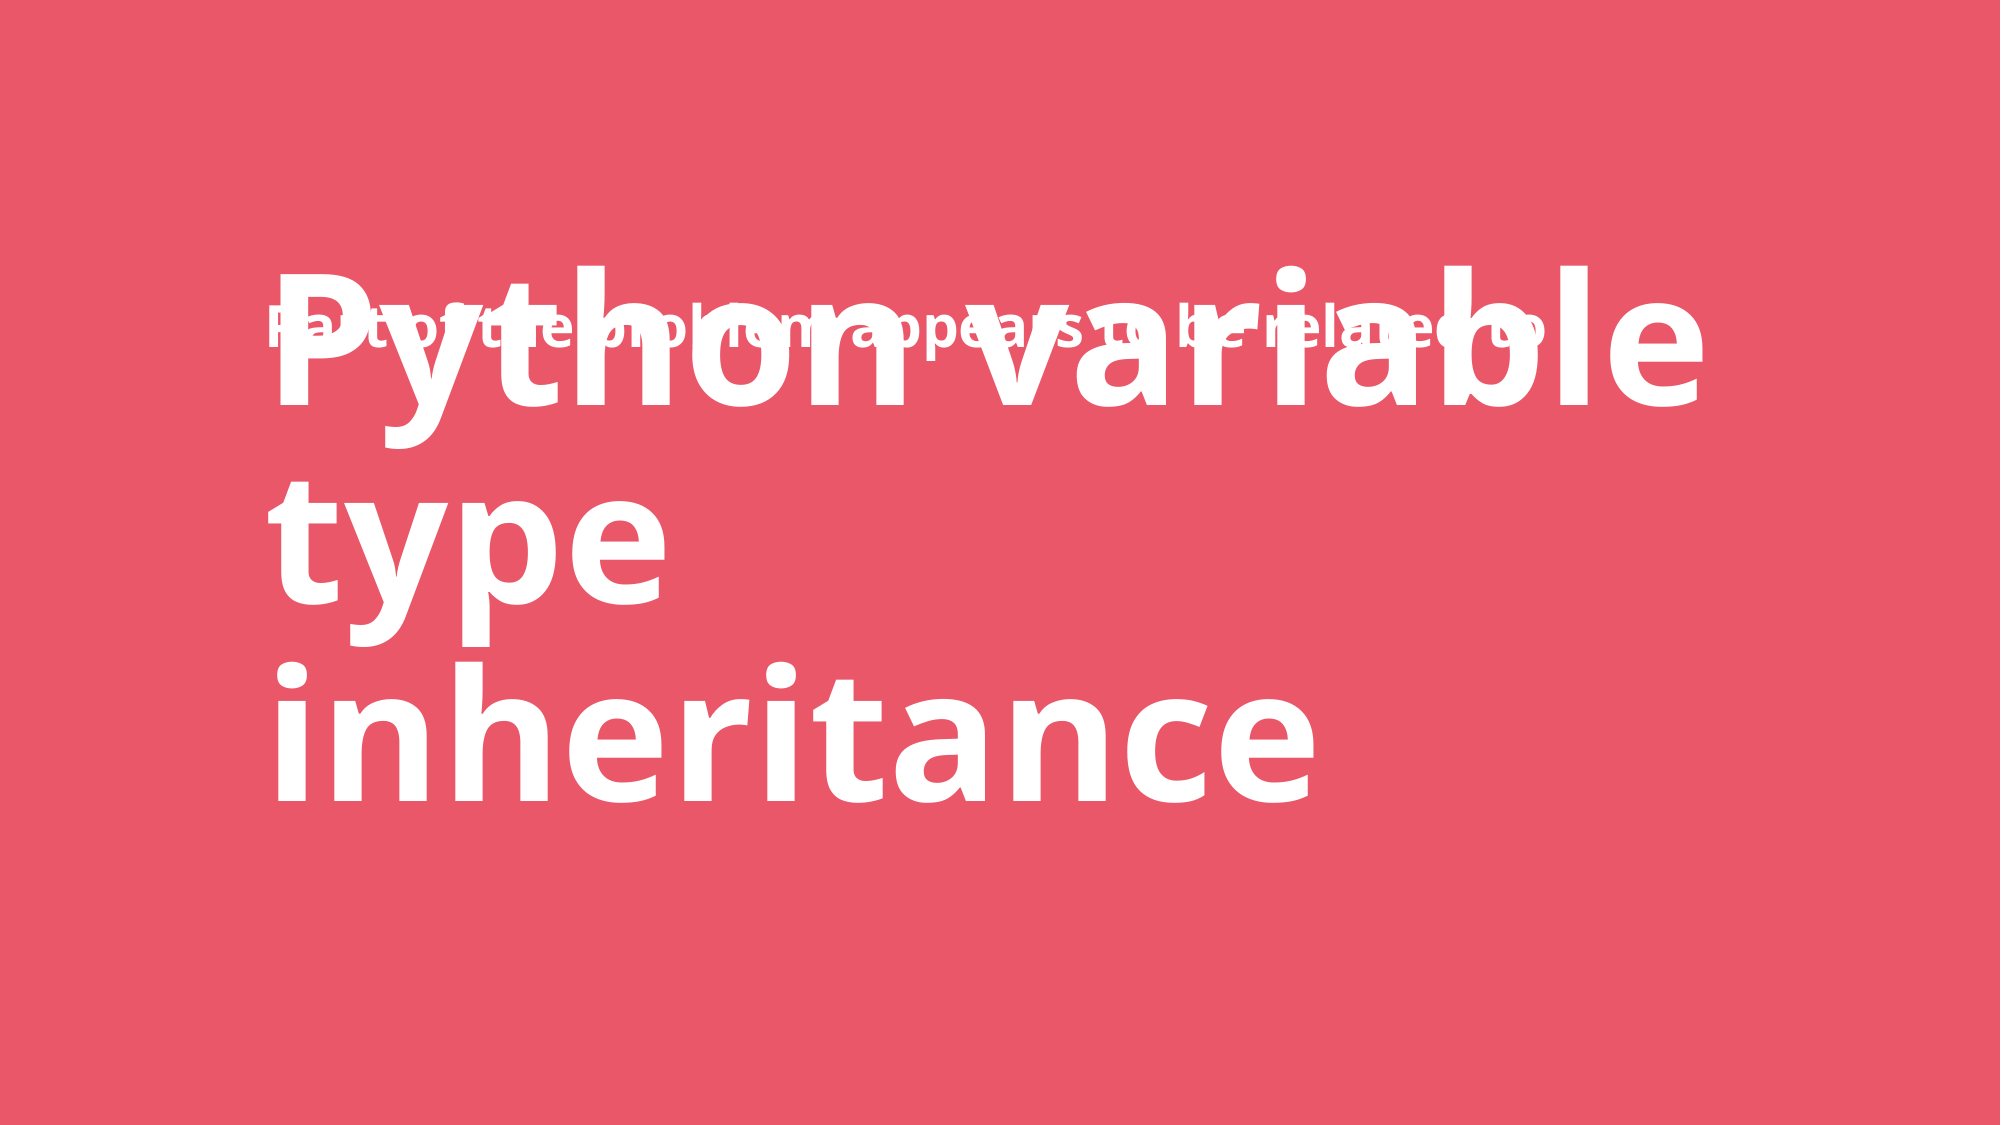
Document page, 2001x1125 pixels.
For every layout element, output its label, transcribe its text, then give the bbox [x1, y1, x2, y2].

title Python variable type inheritance [249, 456, 1750, 849]
subtitle Part of the problem appears to be related to [249, 290, 1750, 386]
